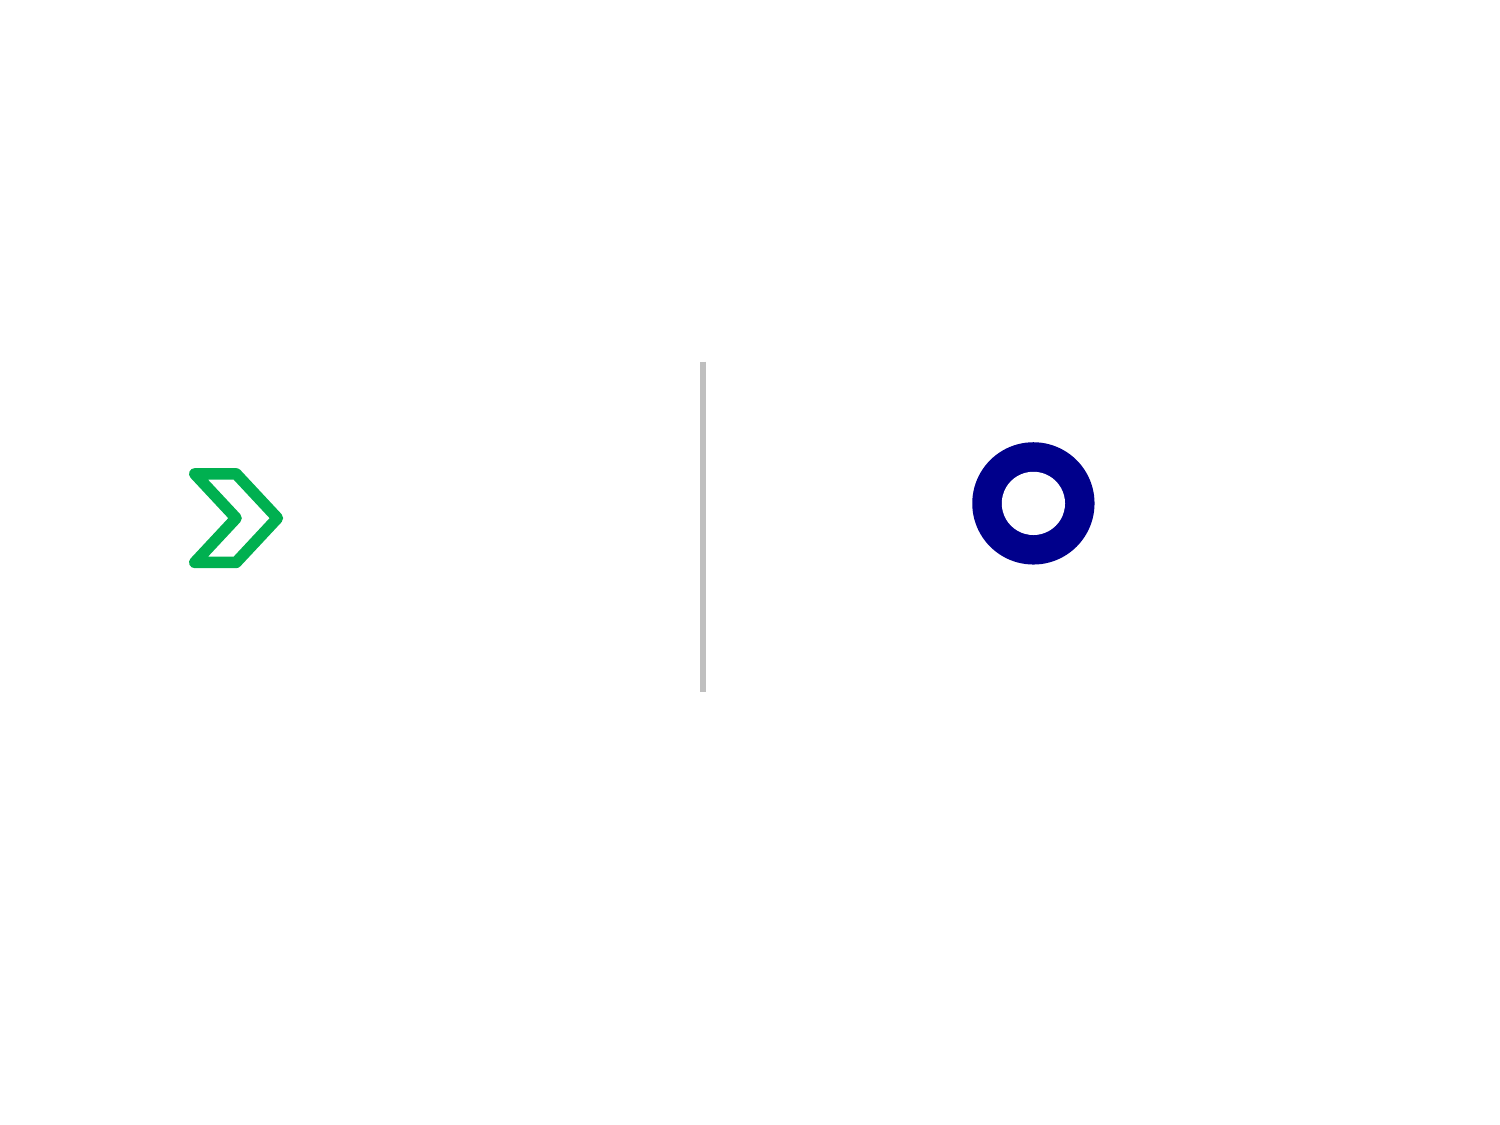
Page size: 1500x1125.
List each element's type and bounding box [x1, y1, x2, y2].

text_box [192, 471, 279, 565]
text_box [1001, 471, 1066, 536]
text_box [972, 442, 1095, 565]
